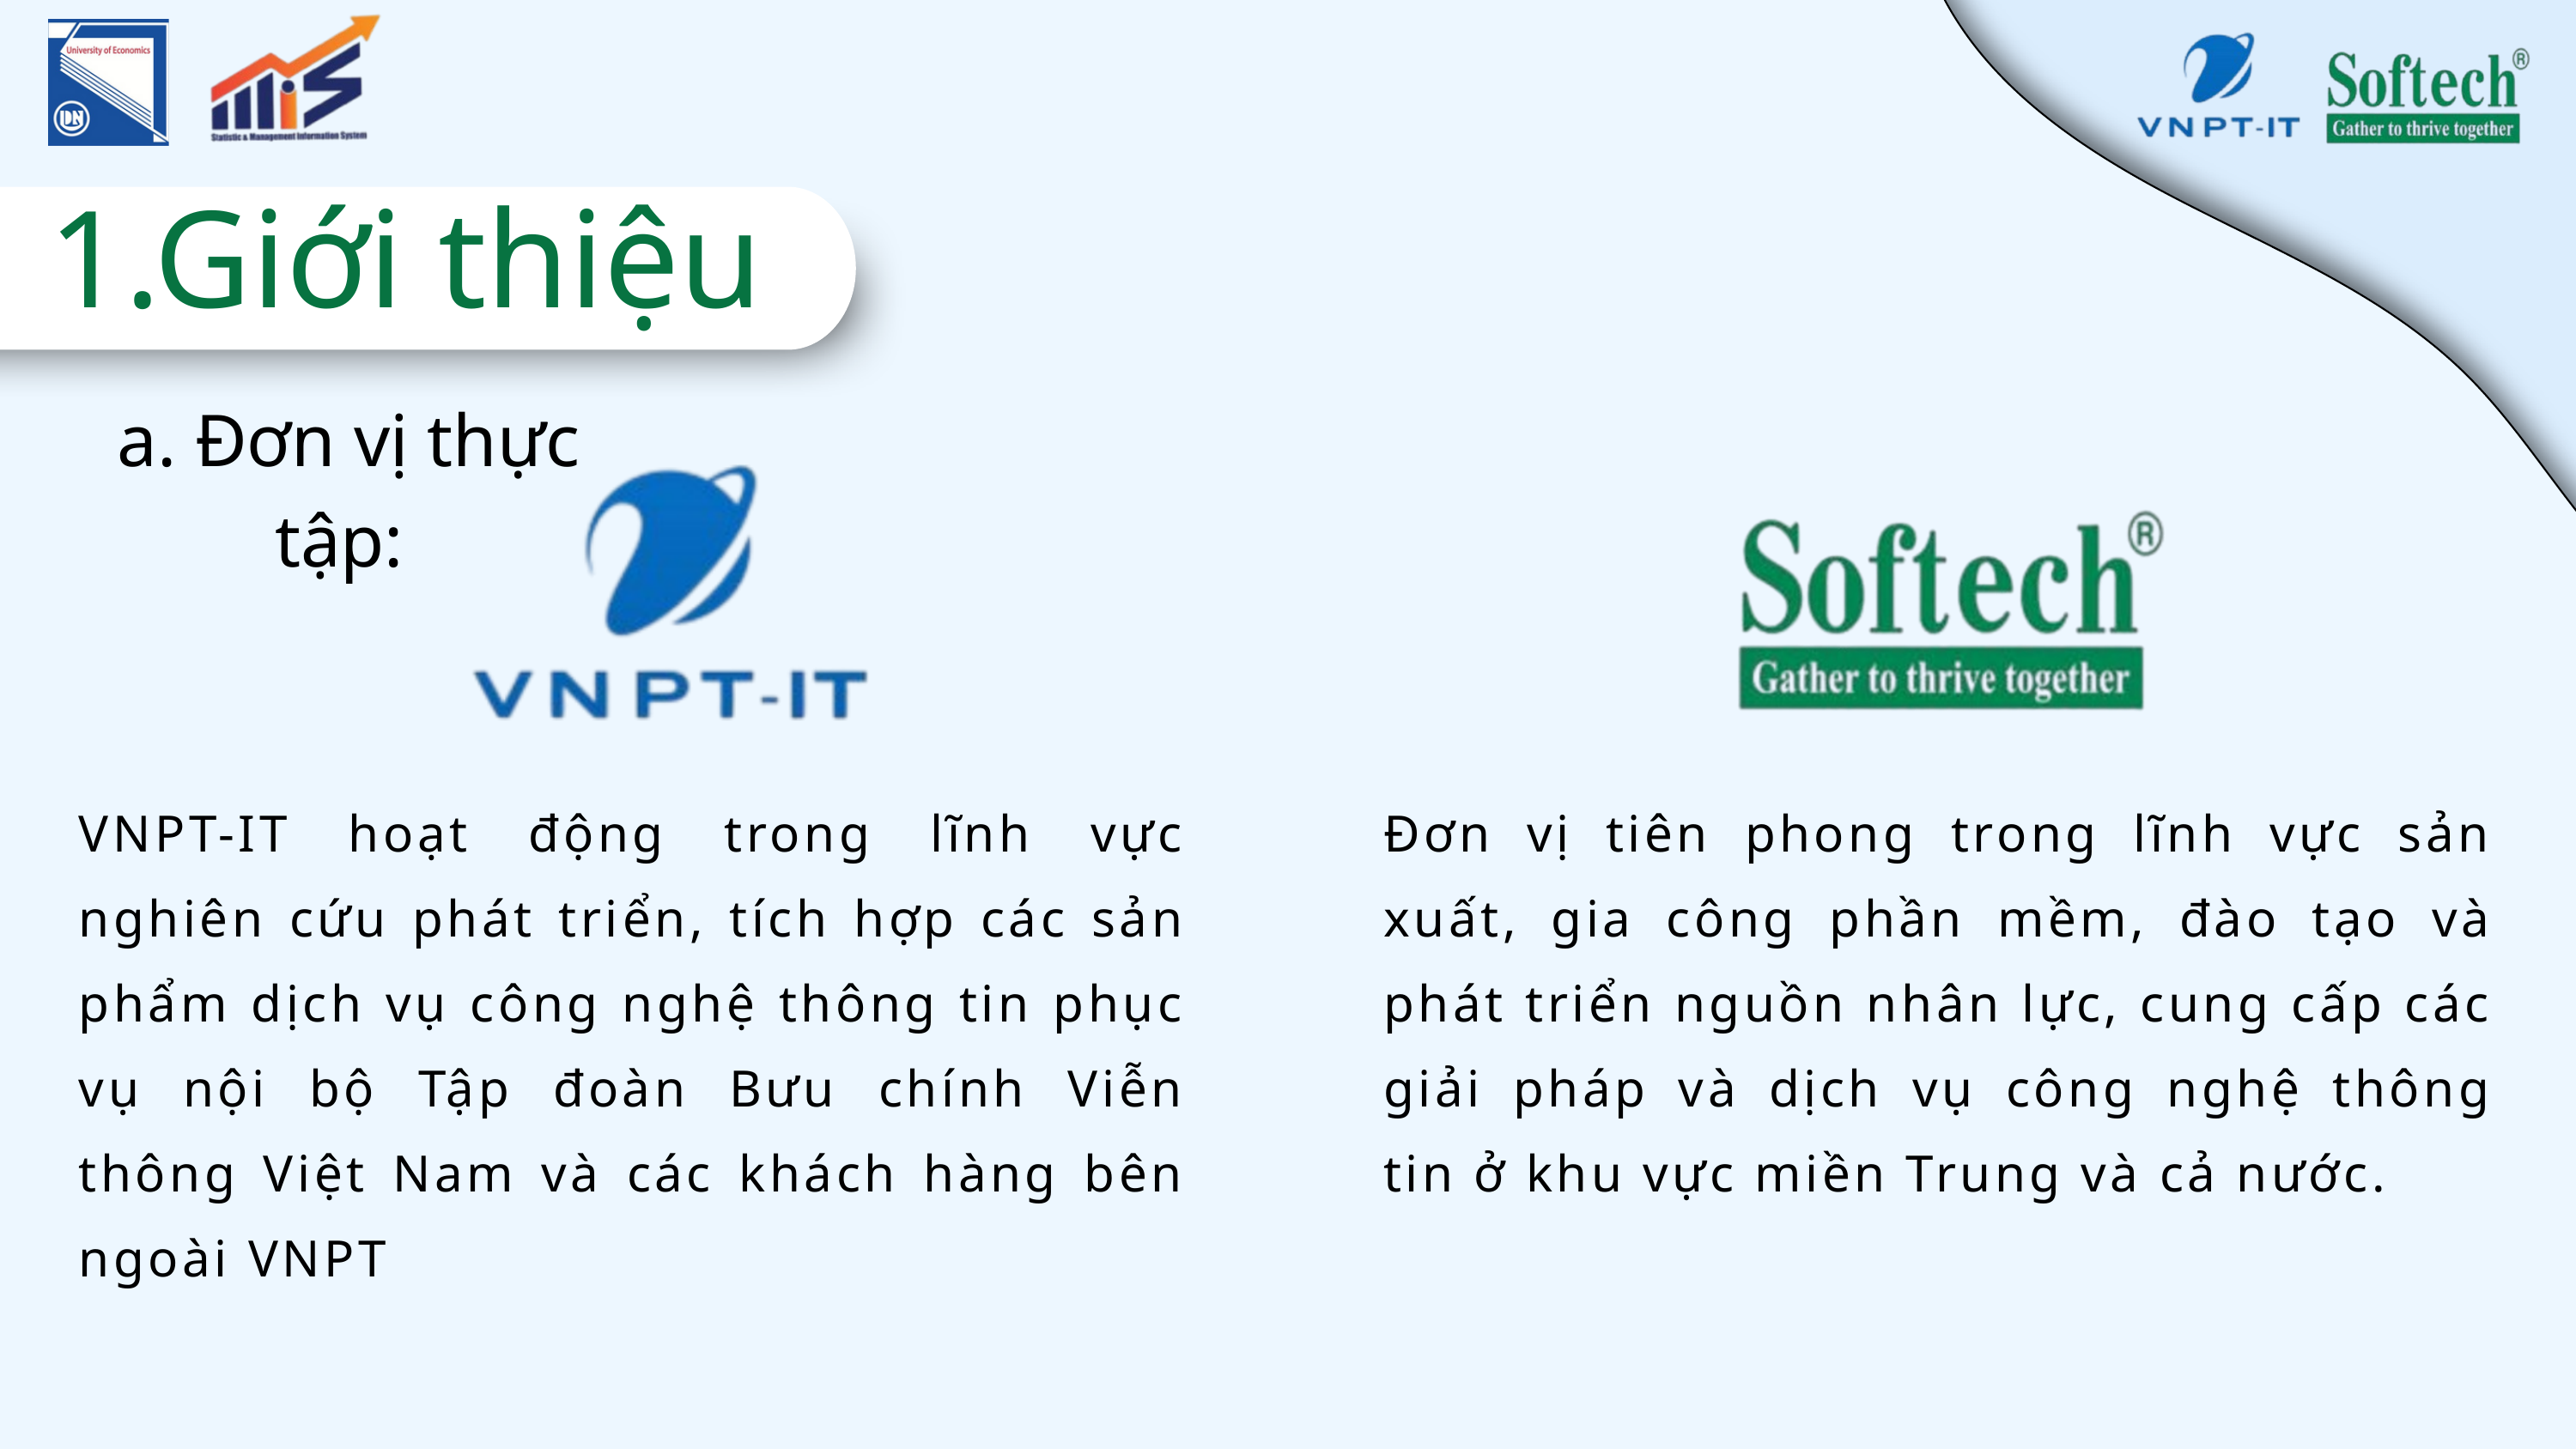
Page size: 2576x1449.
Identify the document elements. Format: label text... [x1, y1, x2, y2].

text_box VNPT-IT hoạt động trong lĩnh vực nghiên cứu phát triển, tích hợp các sản phẩm dịch vụ công nghệ thông tin phục vụ nội bộ Tập đoàn Bưu chính Viễn thông Việt Nam và các khách hàng bên ngoài VNPT [78, 776, 1188, 1449]
text_box [464, 441, 873, 741]
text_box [1906, 0, 2576, 646]
text_box 1.Giới thiệu [48, 177, 880, 335]
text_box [0, 186, 856, 350]
text_box [48, 19, 169, 146]
text_box [0, 136, 906, 397]
text_box Đơn vị tiên phong trong lĩnh vực sản xuất, gia công phần mềm, đào tạo và phát triển nguồn nhân lực, cung cấp các giải pháp và dịch vụ công nghệ thông tin ở khu vực miền Trung và cả nước. [1383, 776, 2495, 1449]
text_box [1643, 458, 2171, 724]
text_box a. Đơn vị thực tập: [48, 380, 649, 581]
text_box [147, 0, 410, 175]
